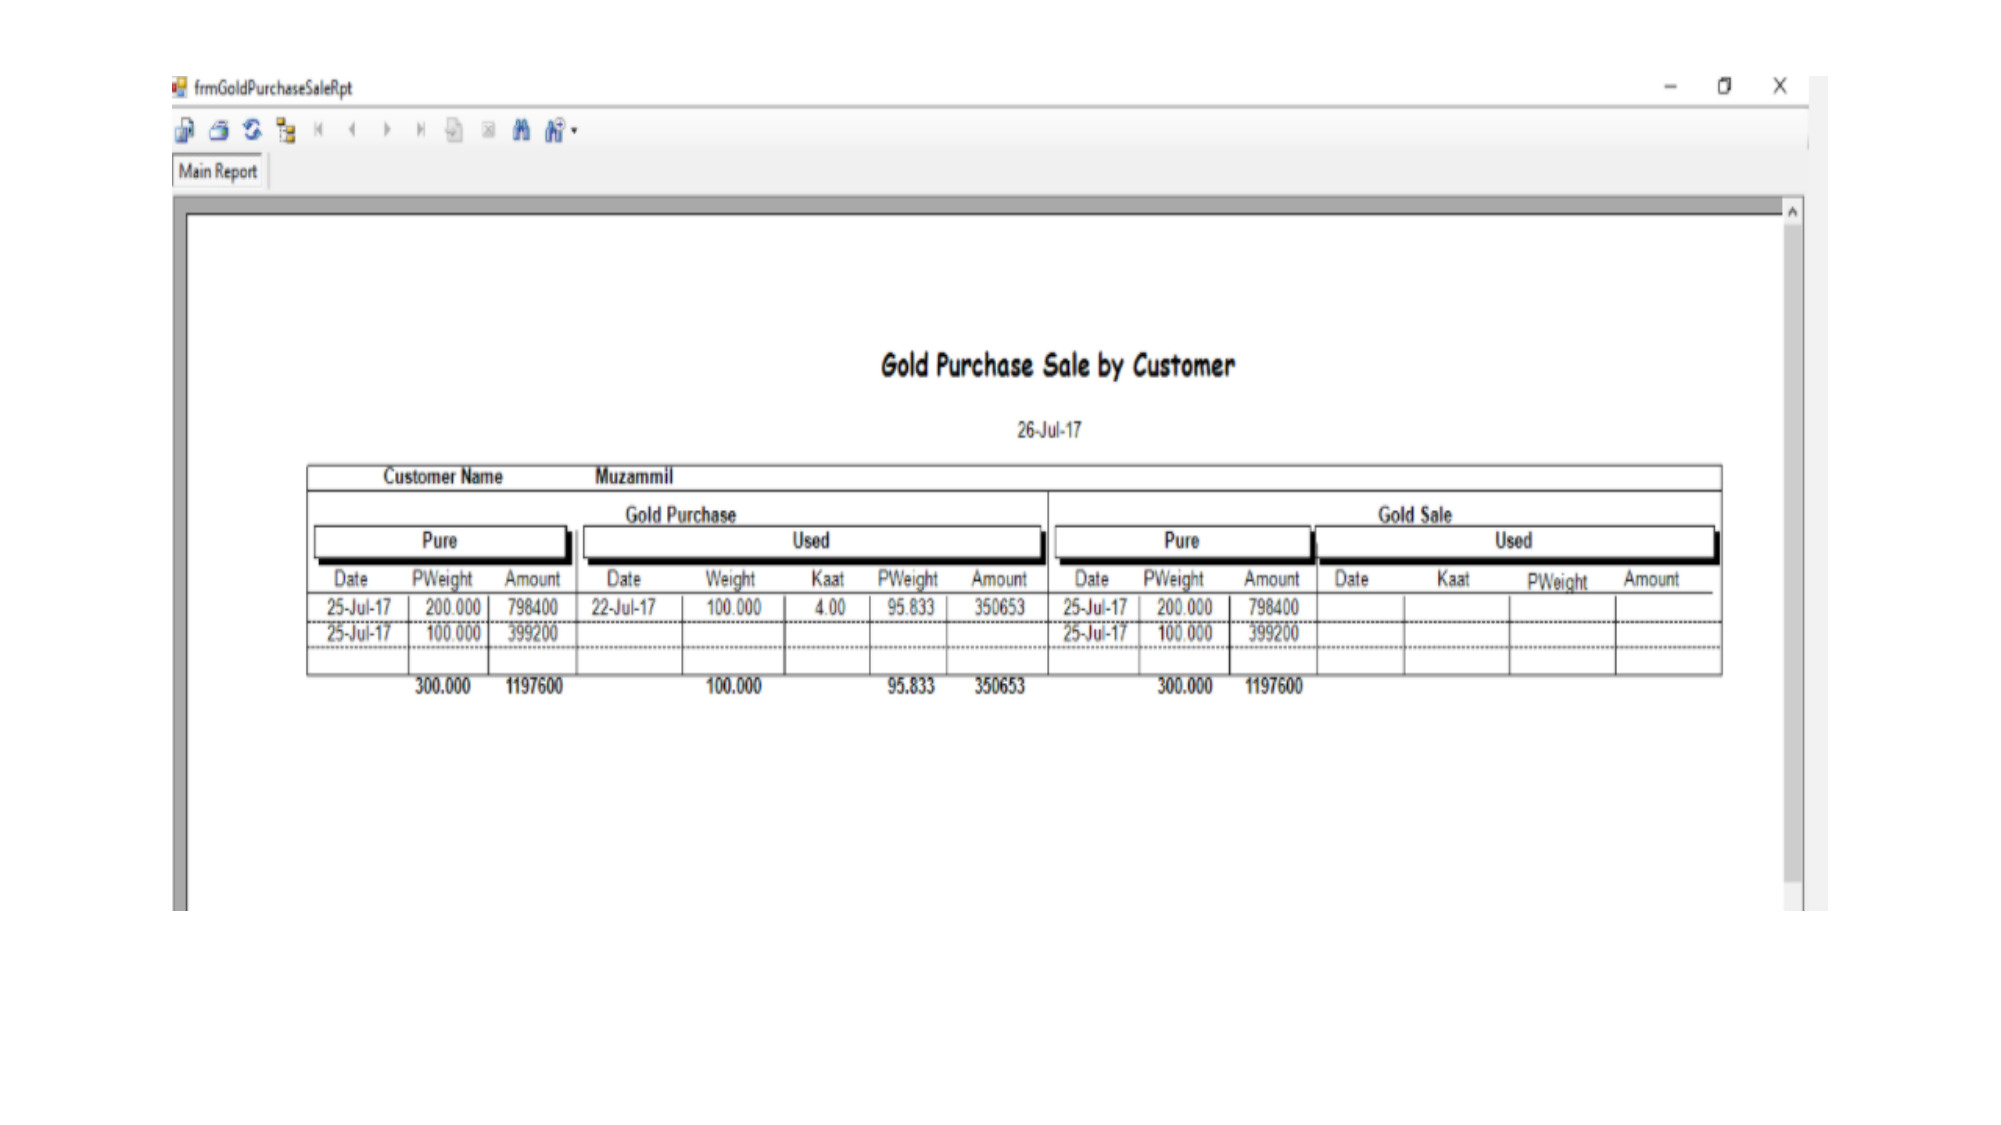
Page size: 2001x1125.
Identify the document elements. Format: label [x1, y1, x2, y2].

list [171, 75, 1828, 911]
